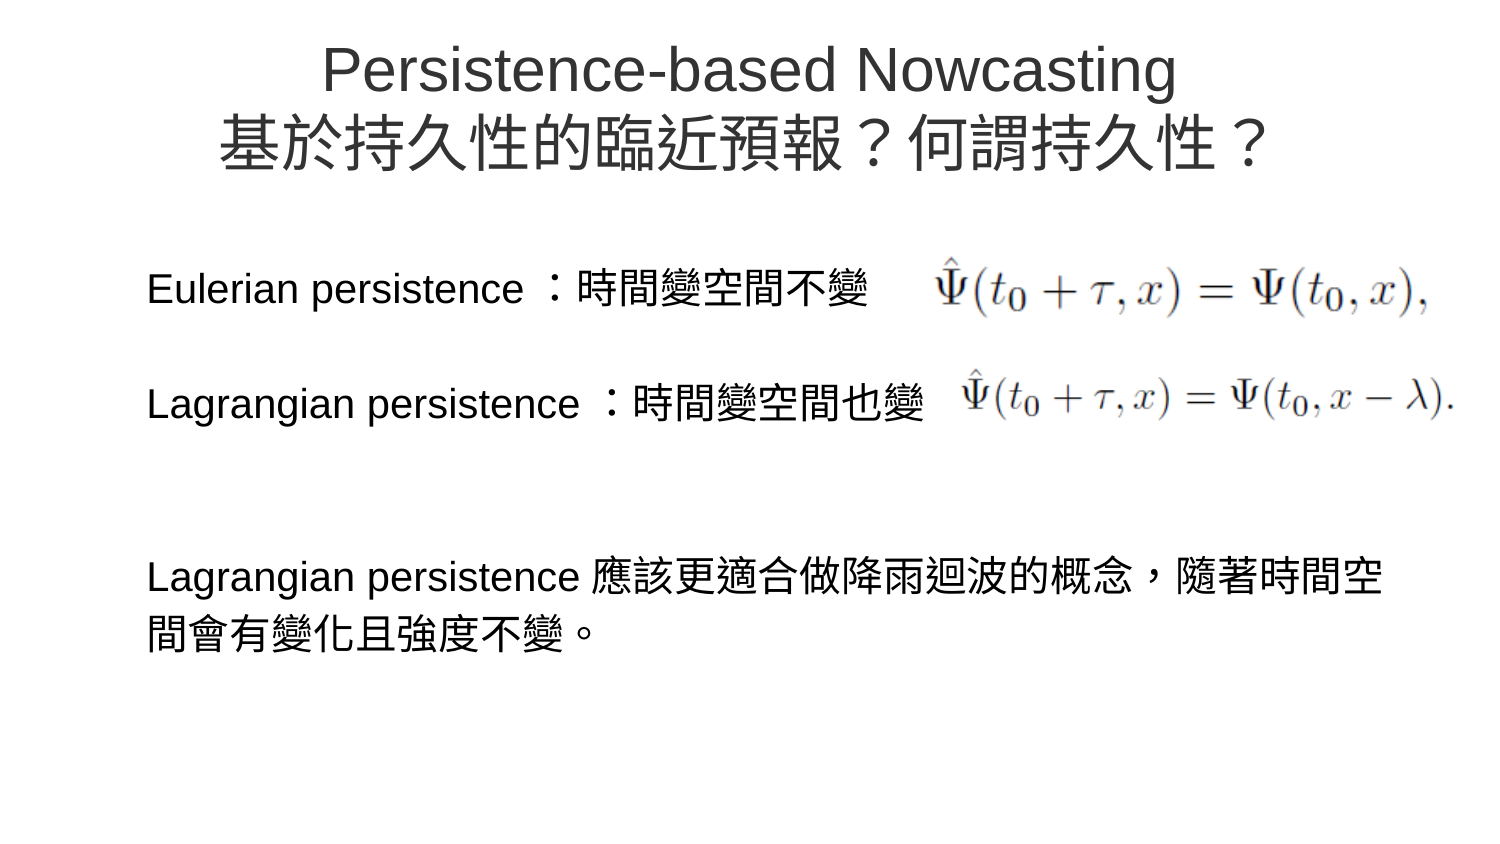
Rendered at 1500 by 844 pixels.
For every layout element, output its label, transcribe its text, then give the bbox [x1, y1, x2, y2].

title Persistence-based Nowcasting 基於持久性的臨近預報？何謂持久性？ [75, 33, 1425, 175]
list Eulerian persistence：時間變空間不變 Lagrangian persistence：時間變空間也變 Lagrangian persistence應該更適合做降雨迴波的概念，隨著時間空間會有變化且強度不變。 [75, 196, 1425, 754]
picture [909, 247, 1490, 343]
picture [948, 353, 1490, 449]
